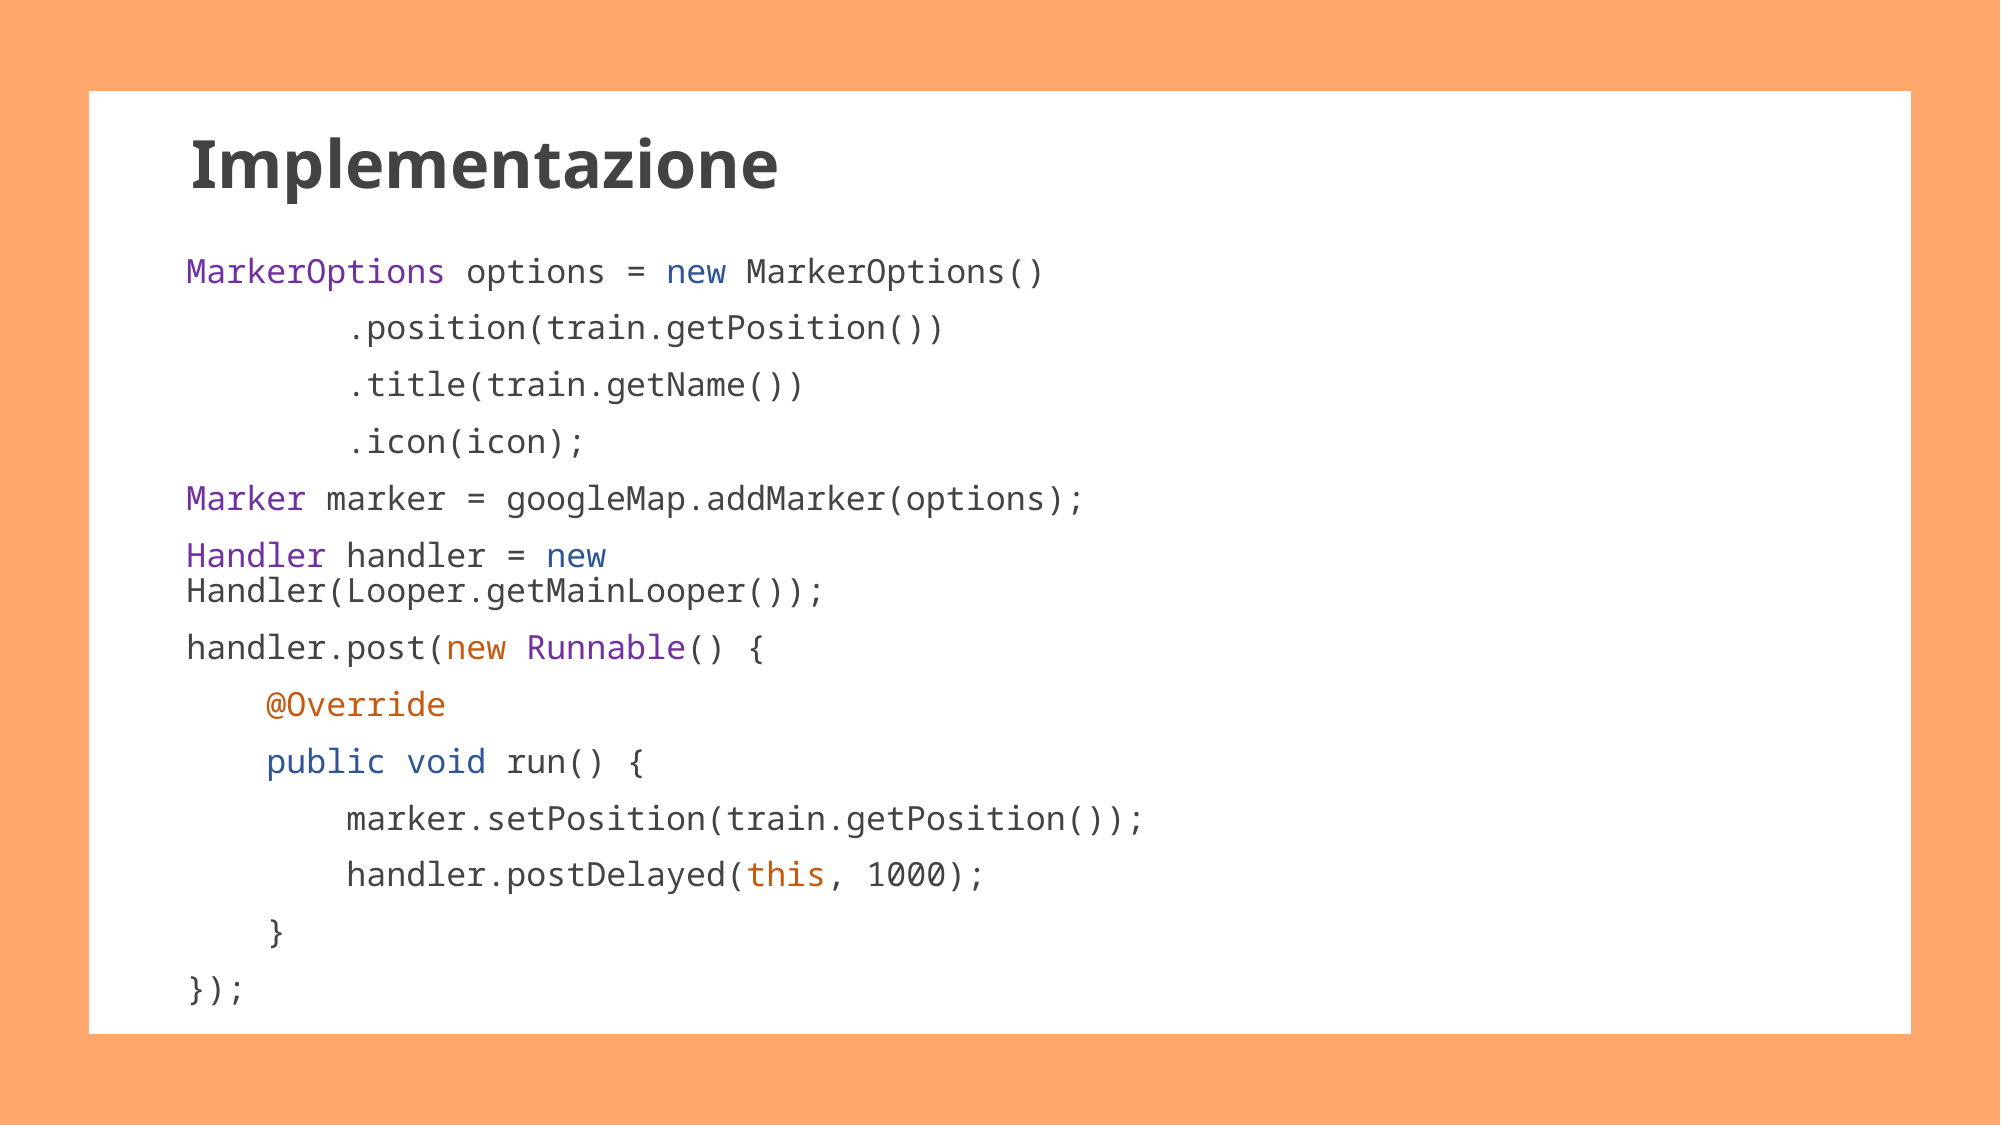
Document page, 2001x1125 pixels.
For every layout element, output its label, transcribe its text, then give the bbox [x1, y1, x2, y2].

title Implementazione [171, 135, 1838, 222]
list MarkerOptions options = new MarkerOptions() .position(train.getPosition()) .title(train.getName()) .icon(icon); Marker marker = googleMap.addMarker(options); Handler handler = new Handler(Looper.getMainLooper()); handler.post(new Runnable() { @Override public void run() { marker.setPosition(train.getPosition()); handler.postDelayed(this, 1000); } }); [171, 247, 1197, 1013]
